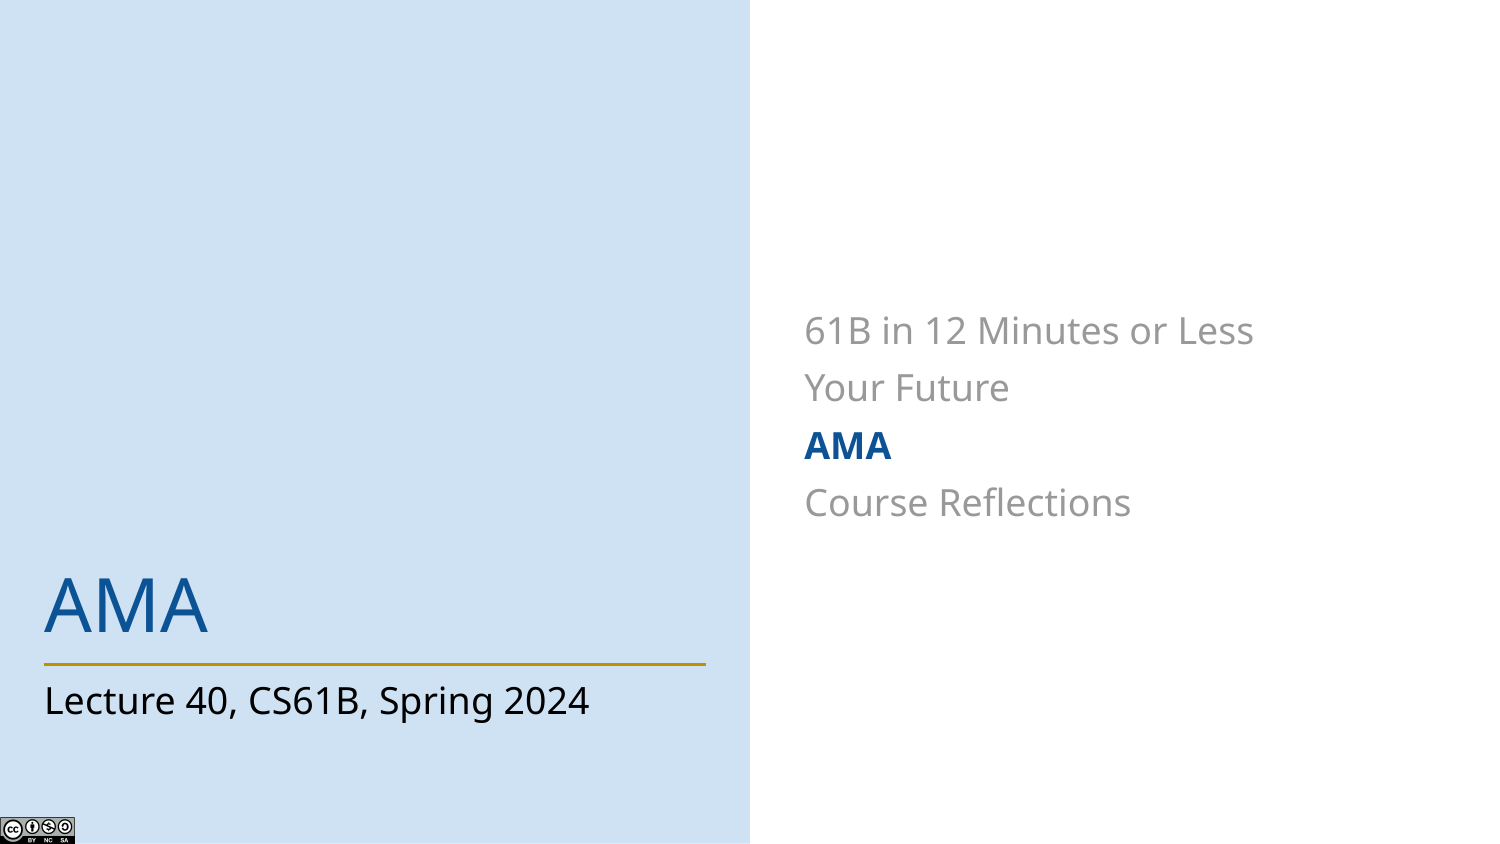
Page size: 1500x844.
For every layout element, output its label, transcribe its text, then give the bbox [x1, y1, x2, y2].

subtitle Lecture 40, CS61B, Spring 2024 [29, 667, 712, 732]
picture [0, 817, 75, 844]
list 61B in 12 Minutes or Less Your Future AMA Course Reflections [789, 65, 1446, 765]
title AMA [29, 328, 692, 663]
